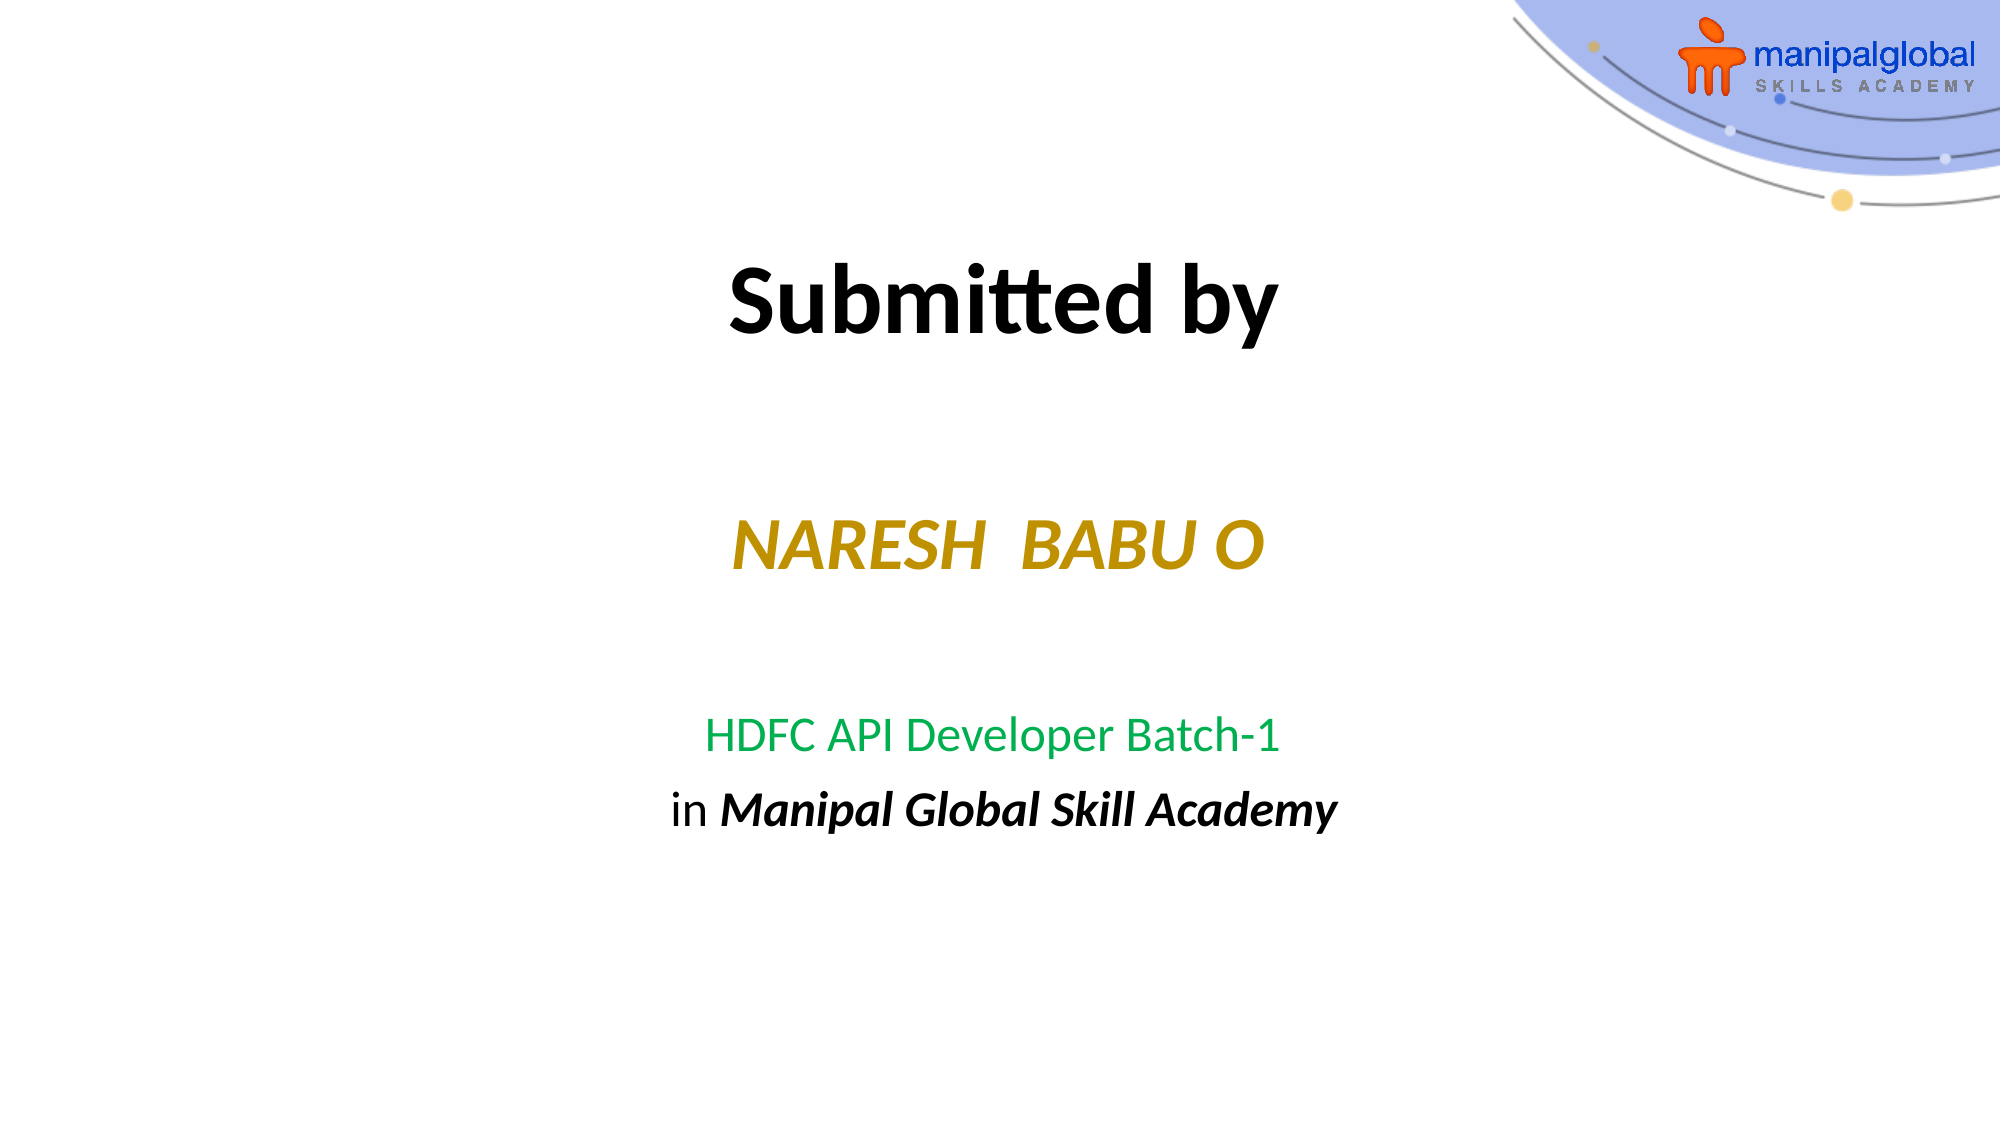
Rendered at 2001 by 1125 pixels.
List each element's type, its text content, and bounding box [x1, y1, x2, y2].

picture [0, 0, 2000, 1125]
subtitle Submitted by NARESH BABU O HDFC API Developer Batch-1 in Manipal Global Skill Academy [123, 239, 1874, 1040]
